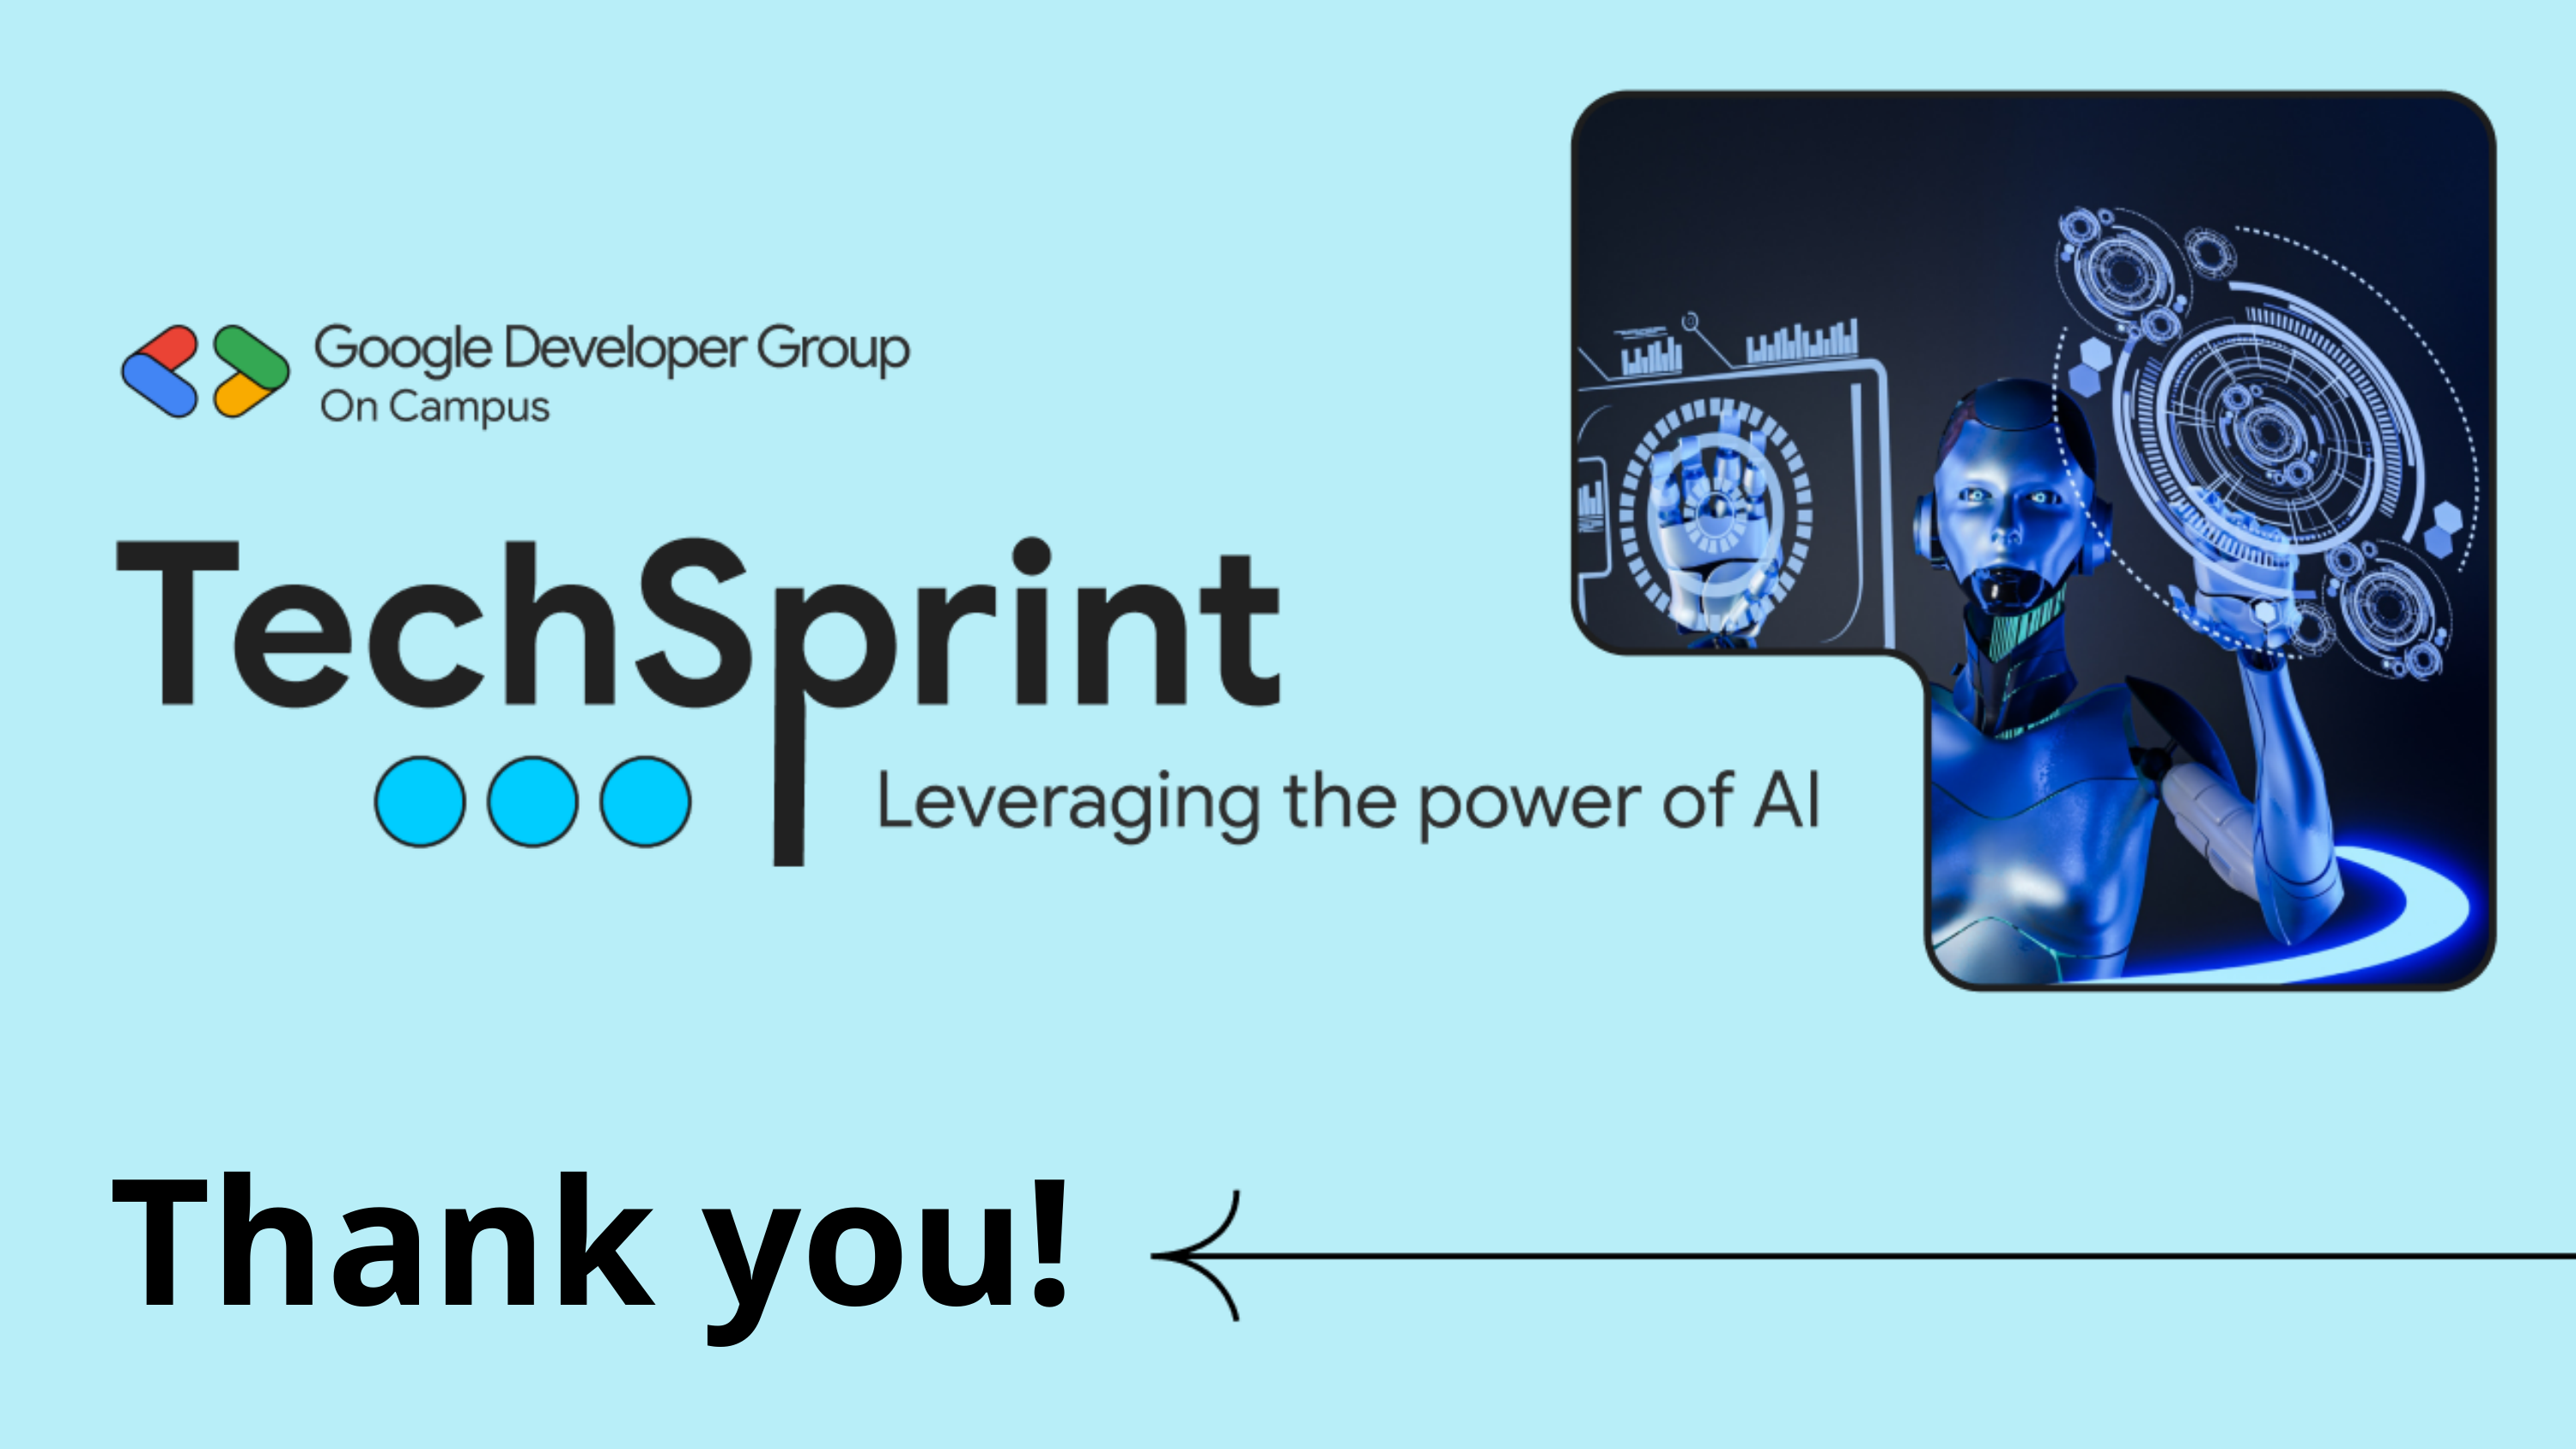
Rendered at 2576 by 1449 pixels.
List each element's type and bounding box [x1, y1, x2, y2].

text_box [0, 0, 2576, 1449]
